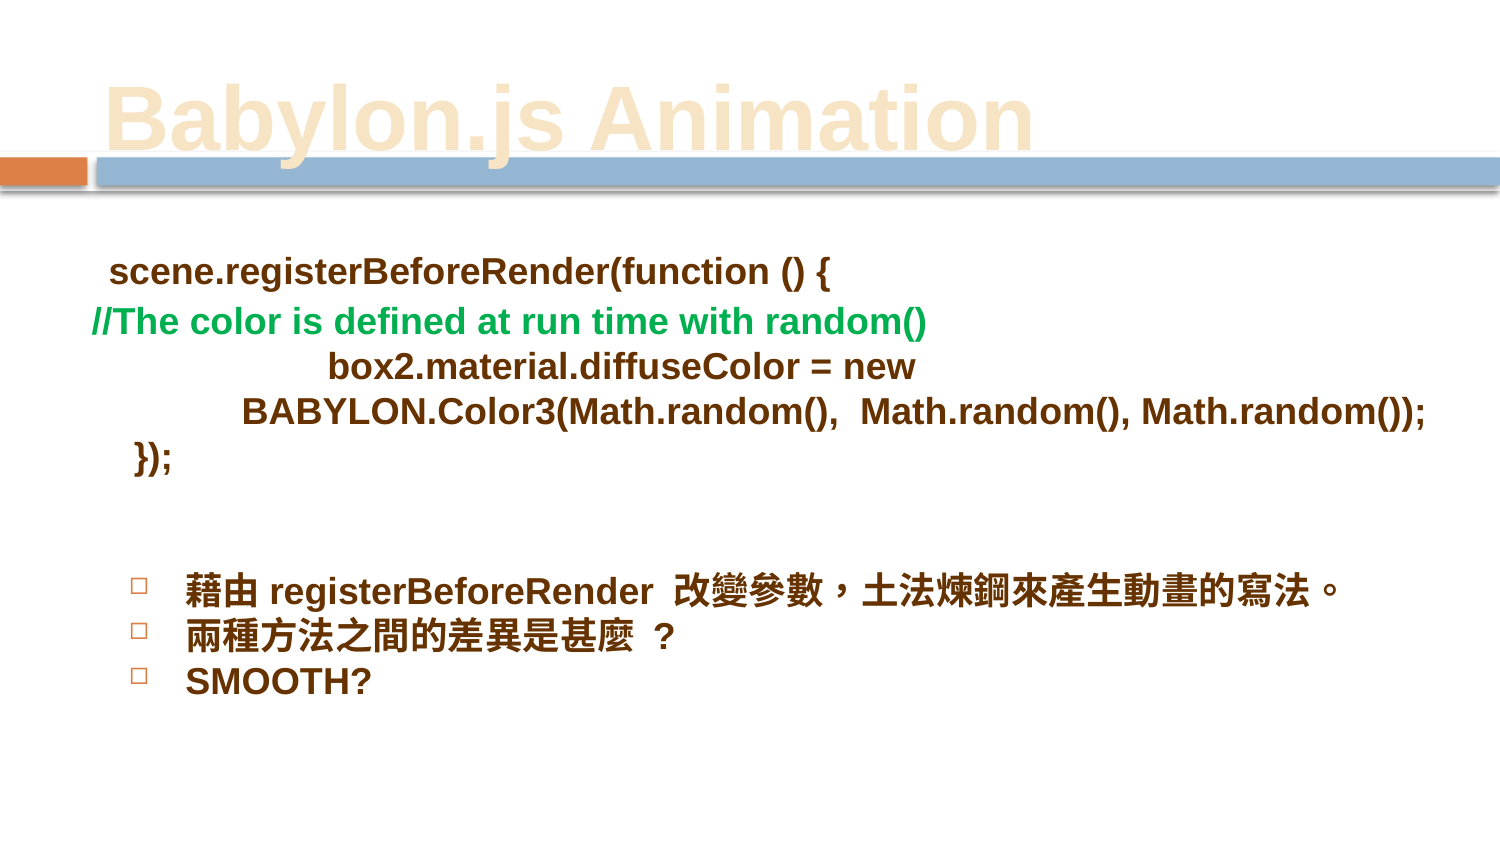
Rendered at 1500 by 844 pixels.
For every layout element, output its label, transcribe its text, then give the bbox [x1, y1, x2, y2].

title Babylon.js Animation [88, 43, 1487, 138]
list scene.registerBeforeRender(function () { //The color is defined at run time with random() box2.material.diffuseColor = new BABYLON.Color3(Math.random(), Math.random(), Math.random()); }); 藉由registerBeforeRender 改變參數，土法煉鋼來產生動畫的寫法。 兩種方法之間的差異是甚麼 ? SMOOTH? [76, 209, 1475, 844]
